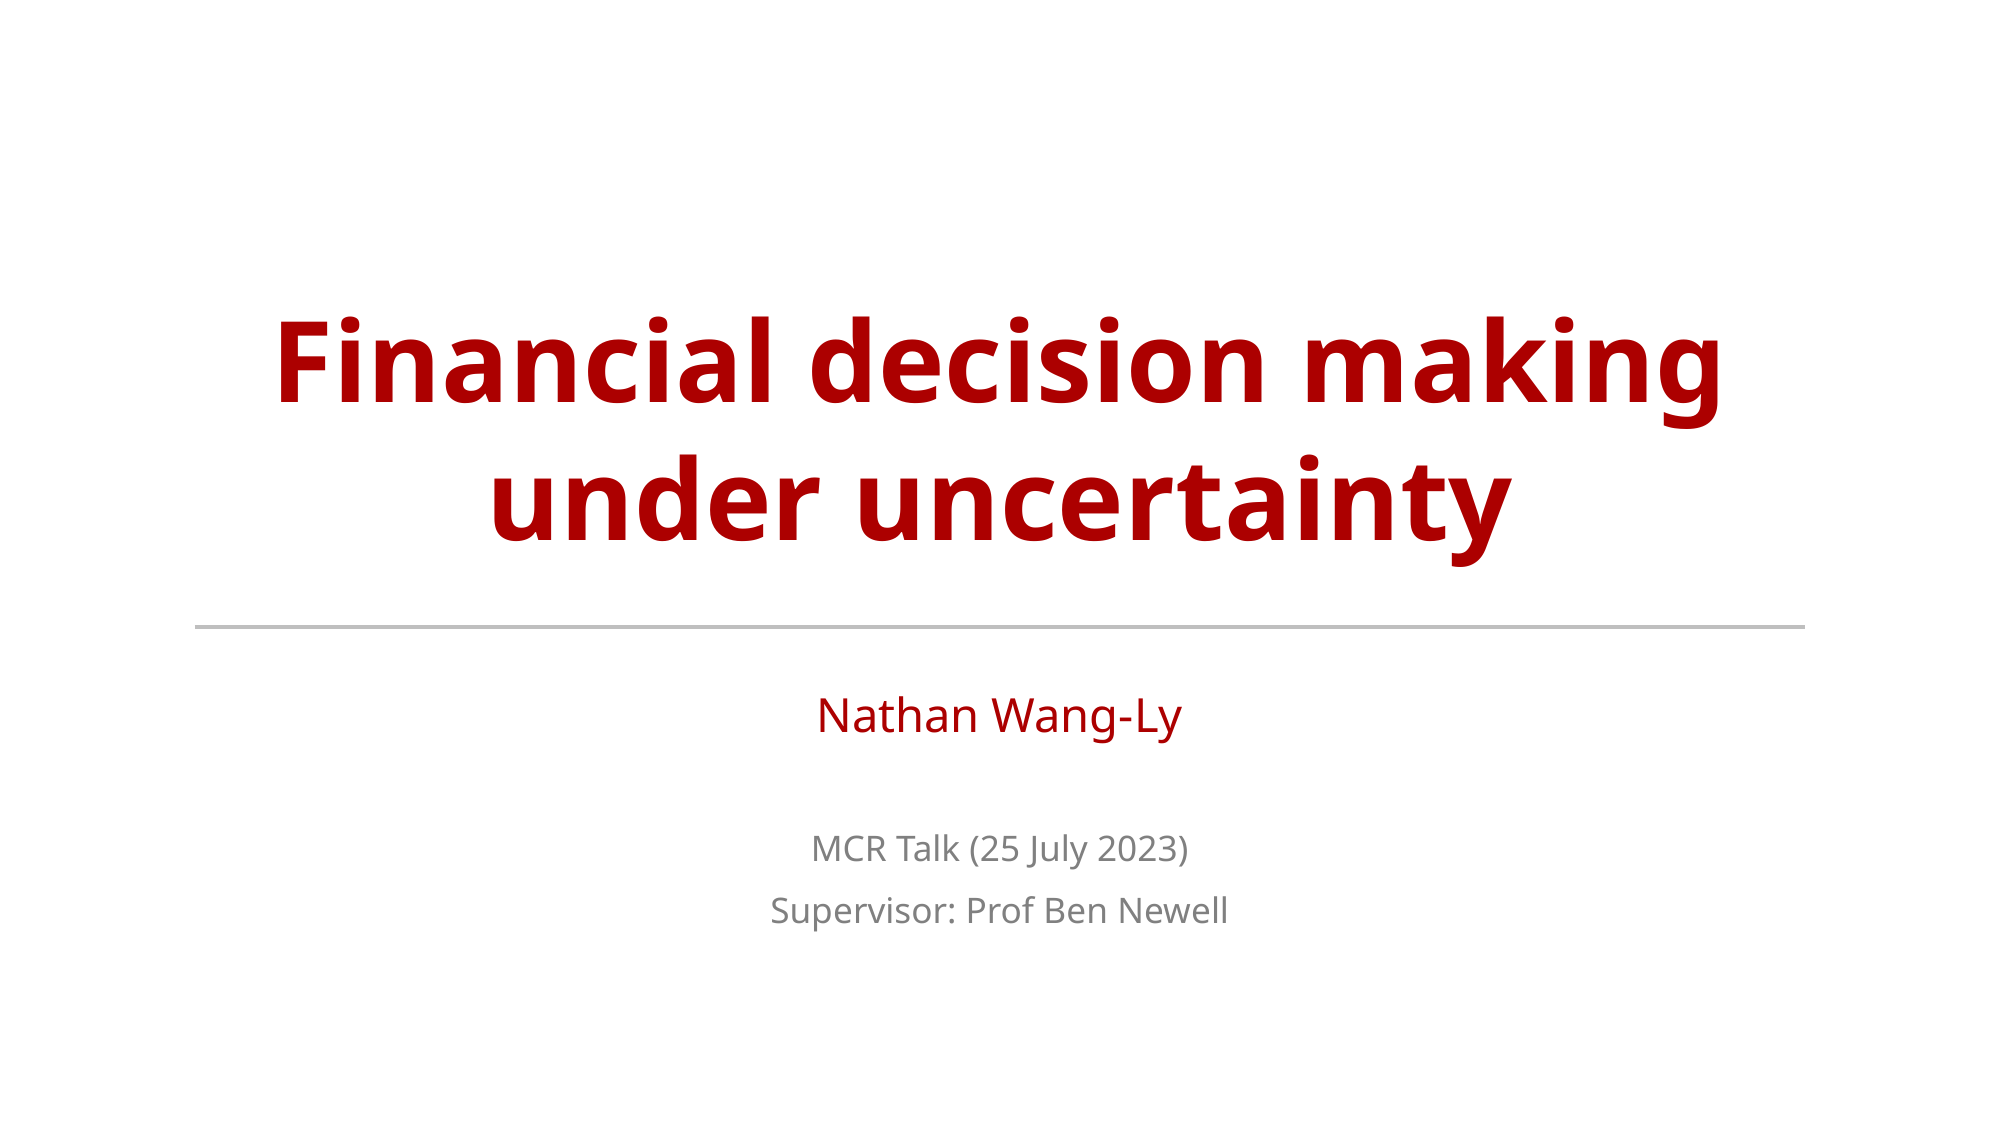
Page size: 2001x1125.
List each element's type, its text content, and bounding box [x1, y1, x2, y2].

subtitle Nathan Wang-Ly MCR Talk (25 July 2023) Supervisor: Prof Ben Newell [249, 678, 1750, 941]
title Financial decision making under uncertainty [249, 184, 1750, 576]
